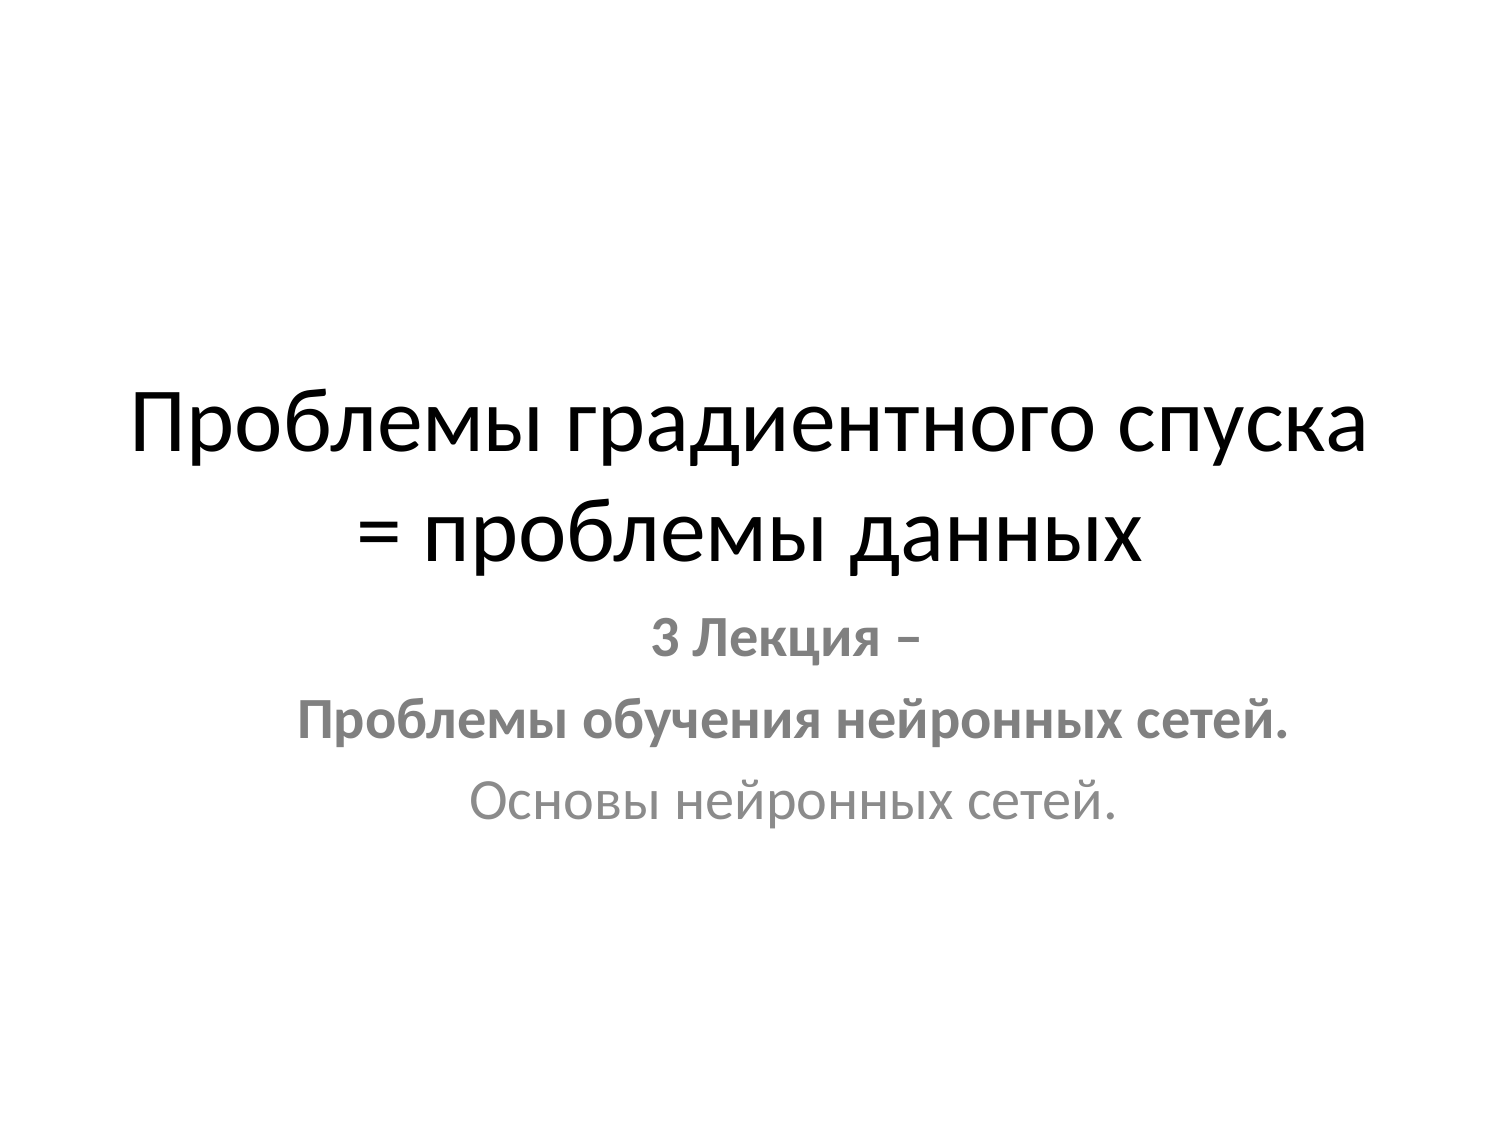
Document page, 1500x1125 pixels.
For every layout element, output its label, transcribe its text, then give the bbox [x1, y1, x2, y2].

title Проблемы градиентного спуска = проблемы данных [112, 349, 1388, 591]
subtitle 3 Лекция – Проблемы обучения нейронных сетей. Основы нейронных сетей. [120, 590, 1467, 1094]
